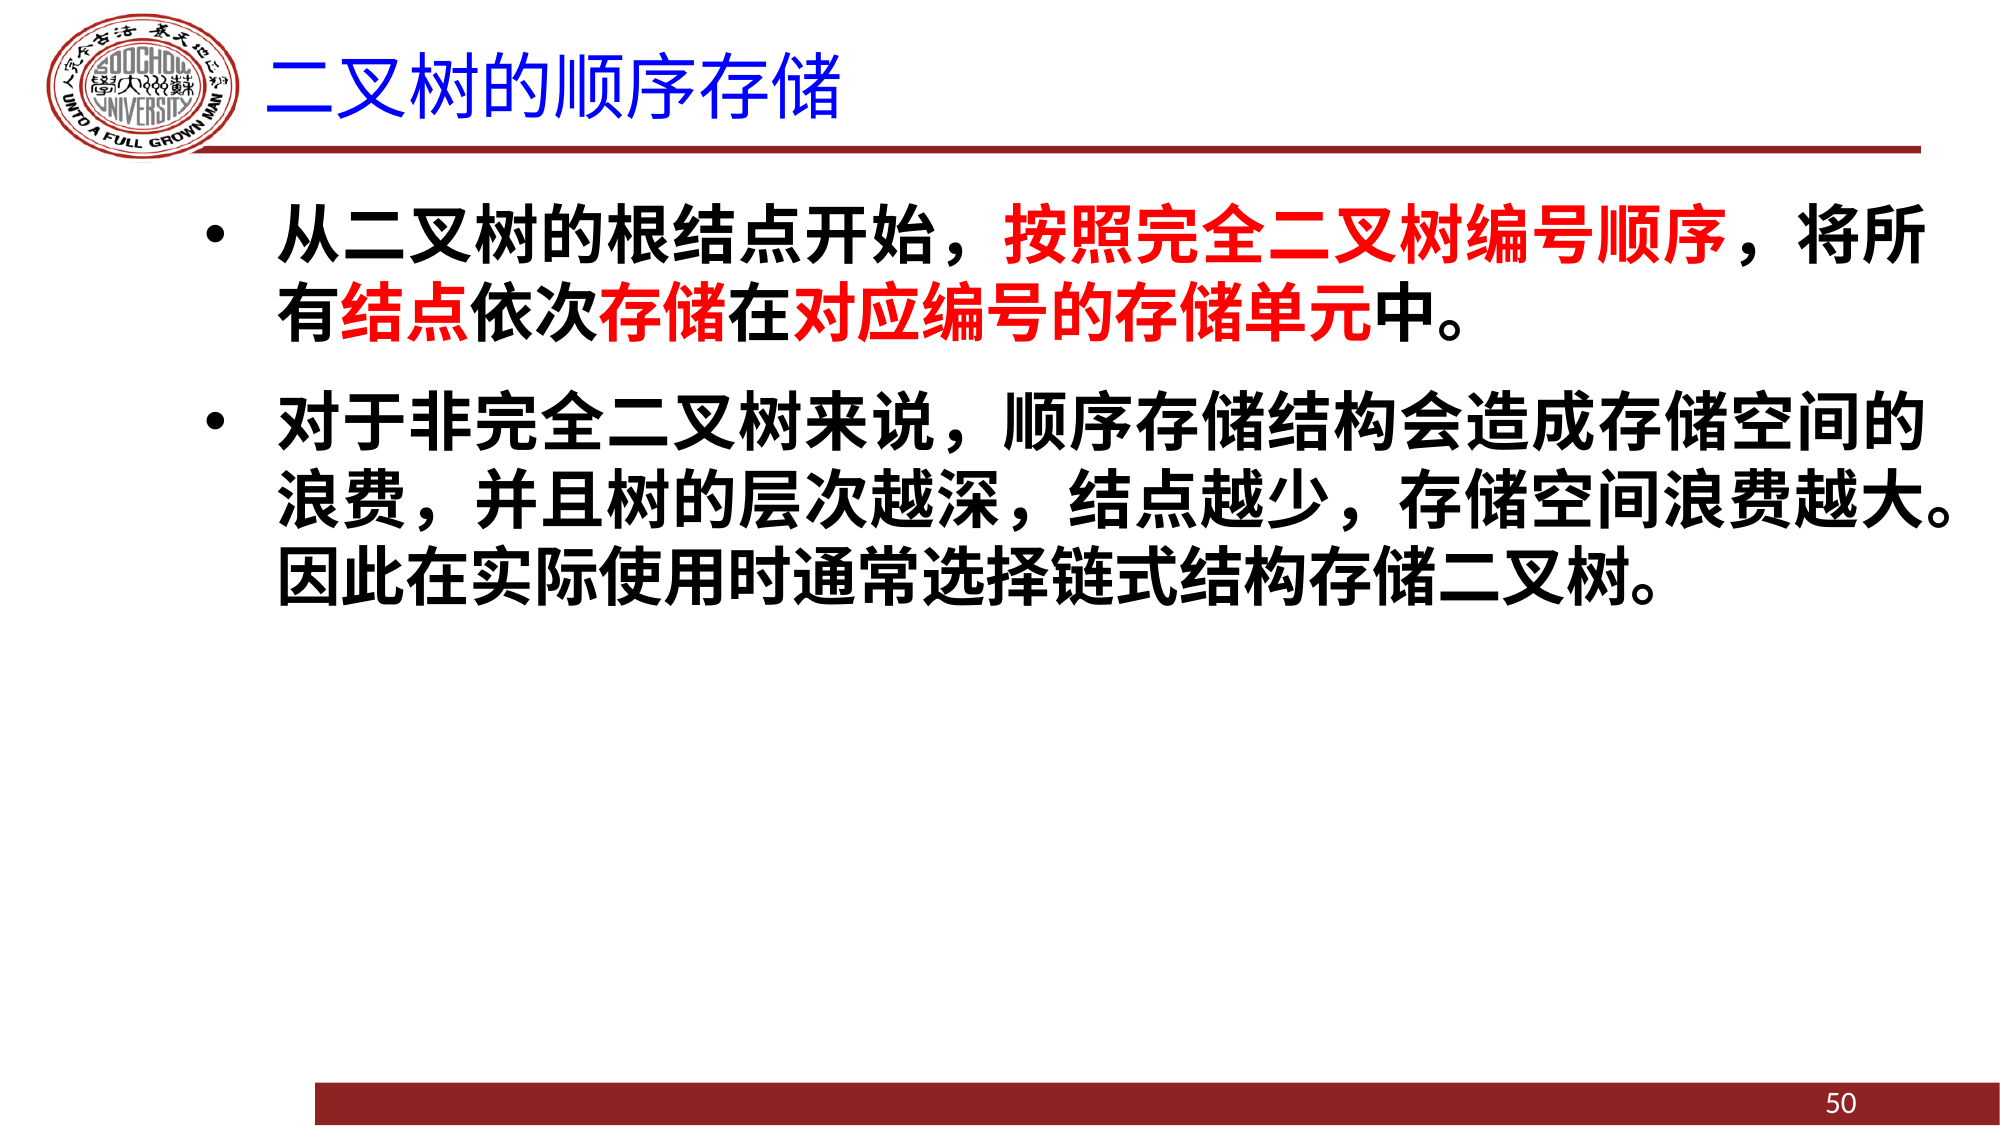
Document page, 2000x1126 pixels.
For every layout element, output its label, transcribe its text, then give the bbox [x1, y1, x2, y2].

title 二叉树的顺序存储 [243, 31, 1923, 138]
text_box [109, 59, 1599, 167]
list 从二叉树的根结点开始，按照完全二叉树编号顺序，将所有结点依次存储在对应编号的存储单元中。 对于非完全二叉树来说，顺序存储结构会造成存储空间的浪费，并且树的层次越深，结点越少，存储空间浪费越大。因此在实际使用时通常选择链式结构存储二叉树。 [184, 184, 1947, 984]
slide_number 50 [1409, 1080, 1876, 1123]
picture [40, 9, 246, 163]
